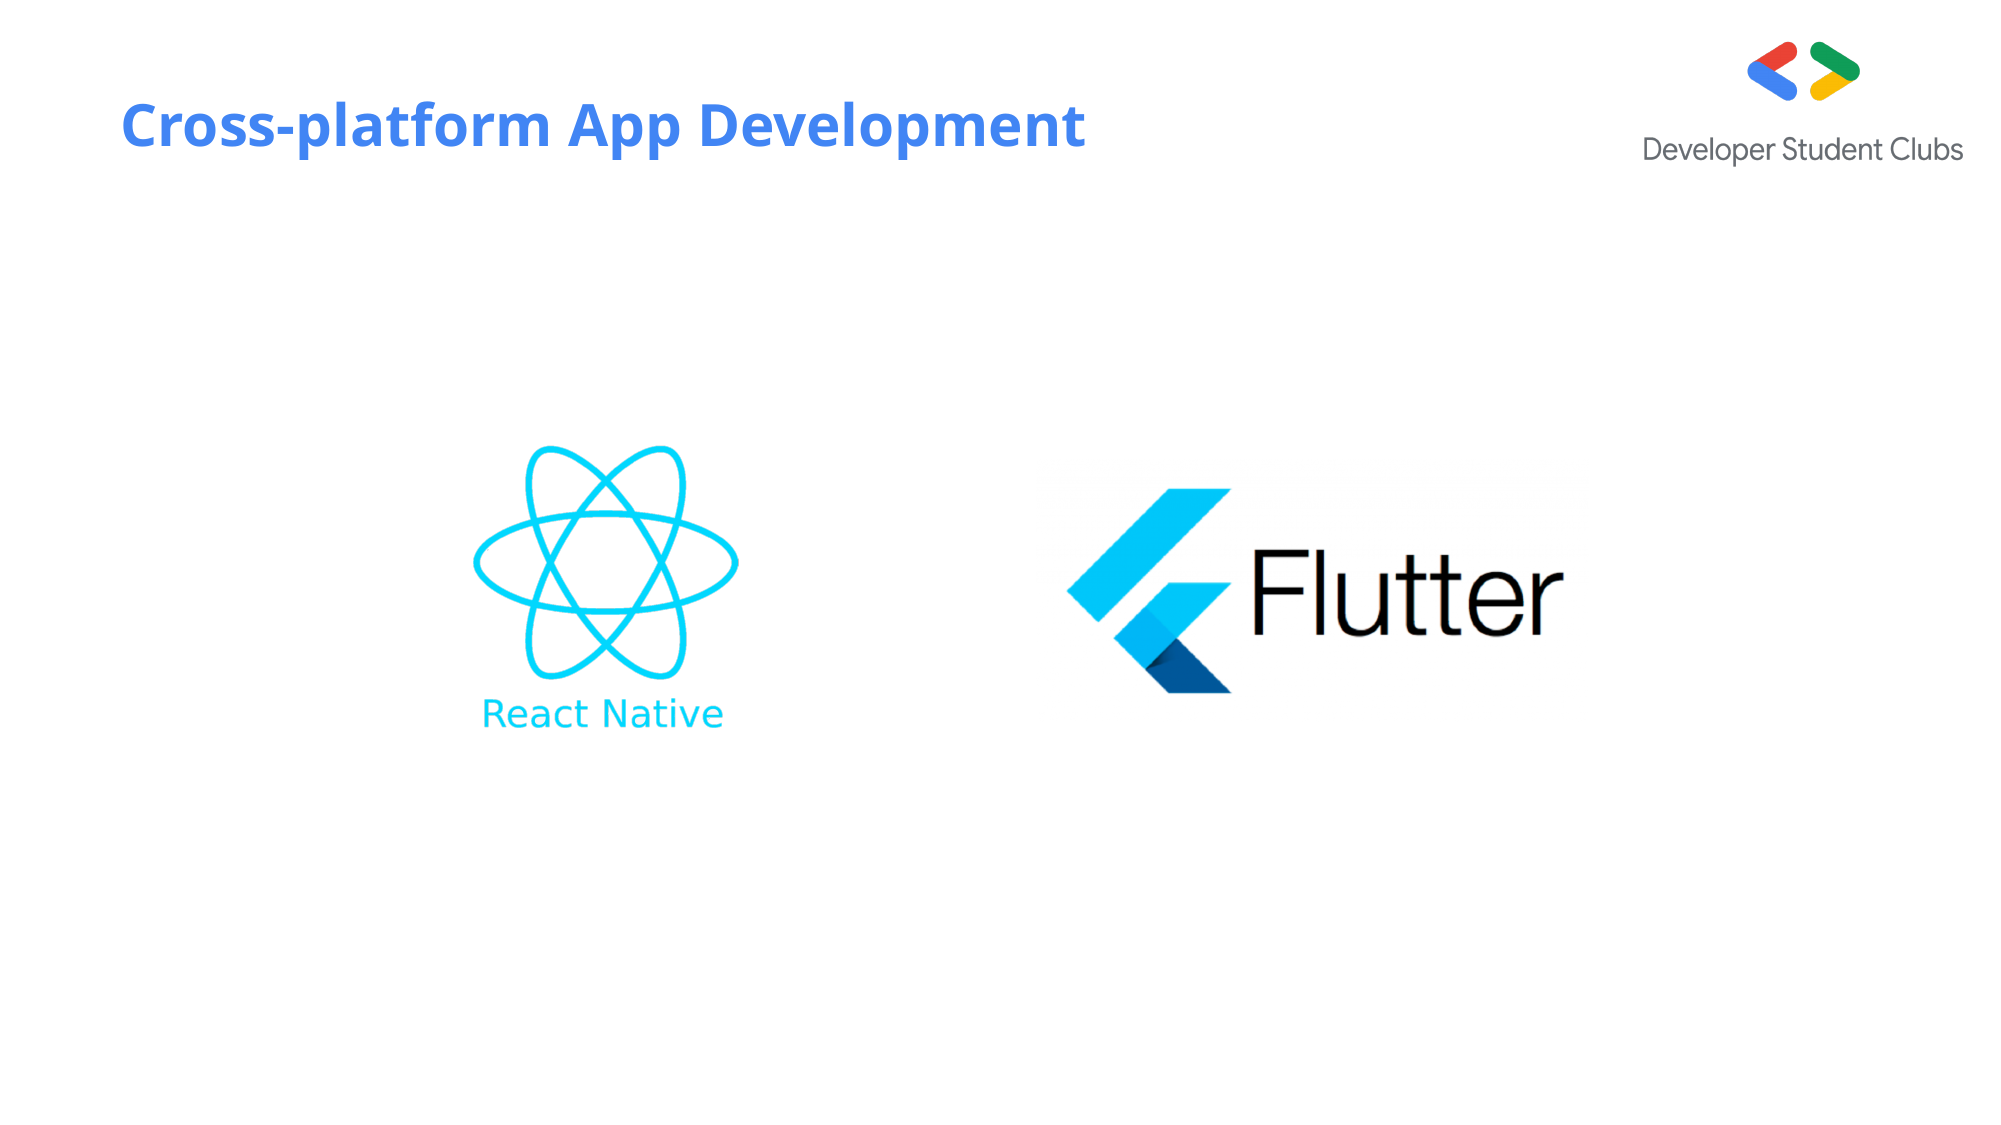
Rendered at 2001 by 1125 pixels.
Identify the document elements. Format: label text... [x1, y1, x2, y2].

text_box Cross-platform App Development [105, 80, 1106, 256]
picture [1036, 459, 1589, 722]
picture [463, 432, 748, 750]
picture [1640, 38, 1967, 171]
